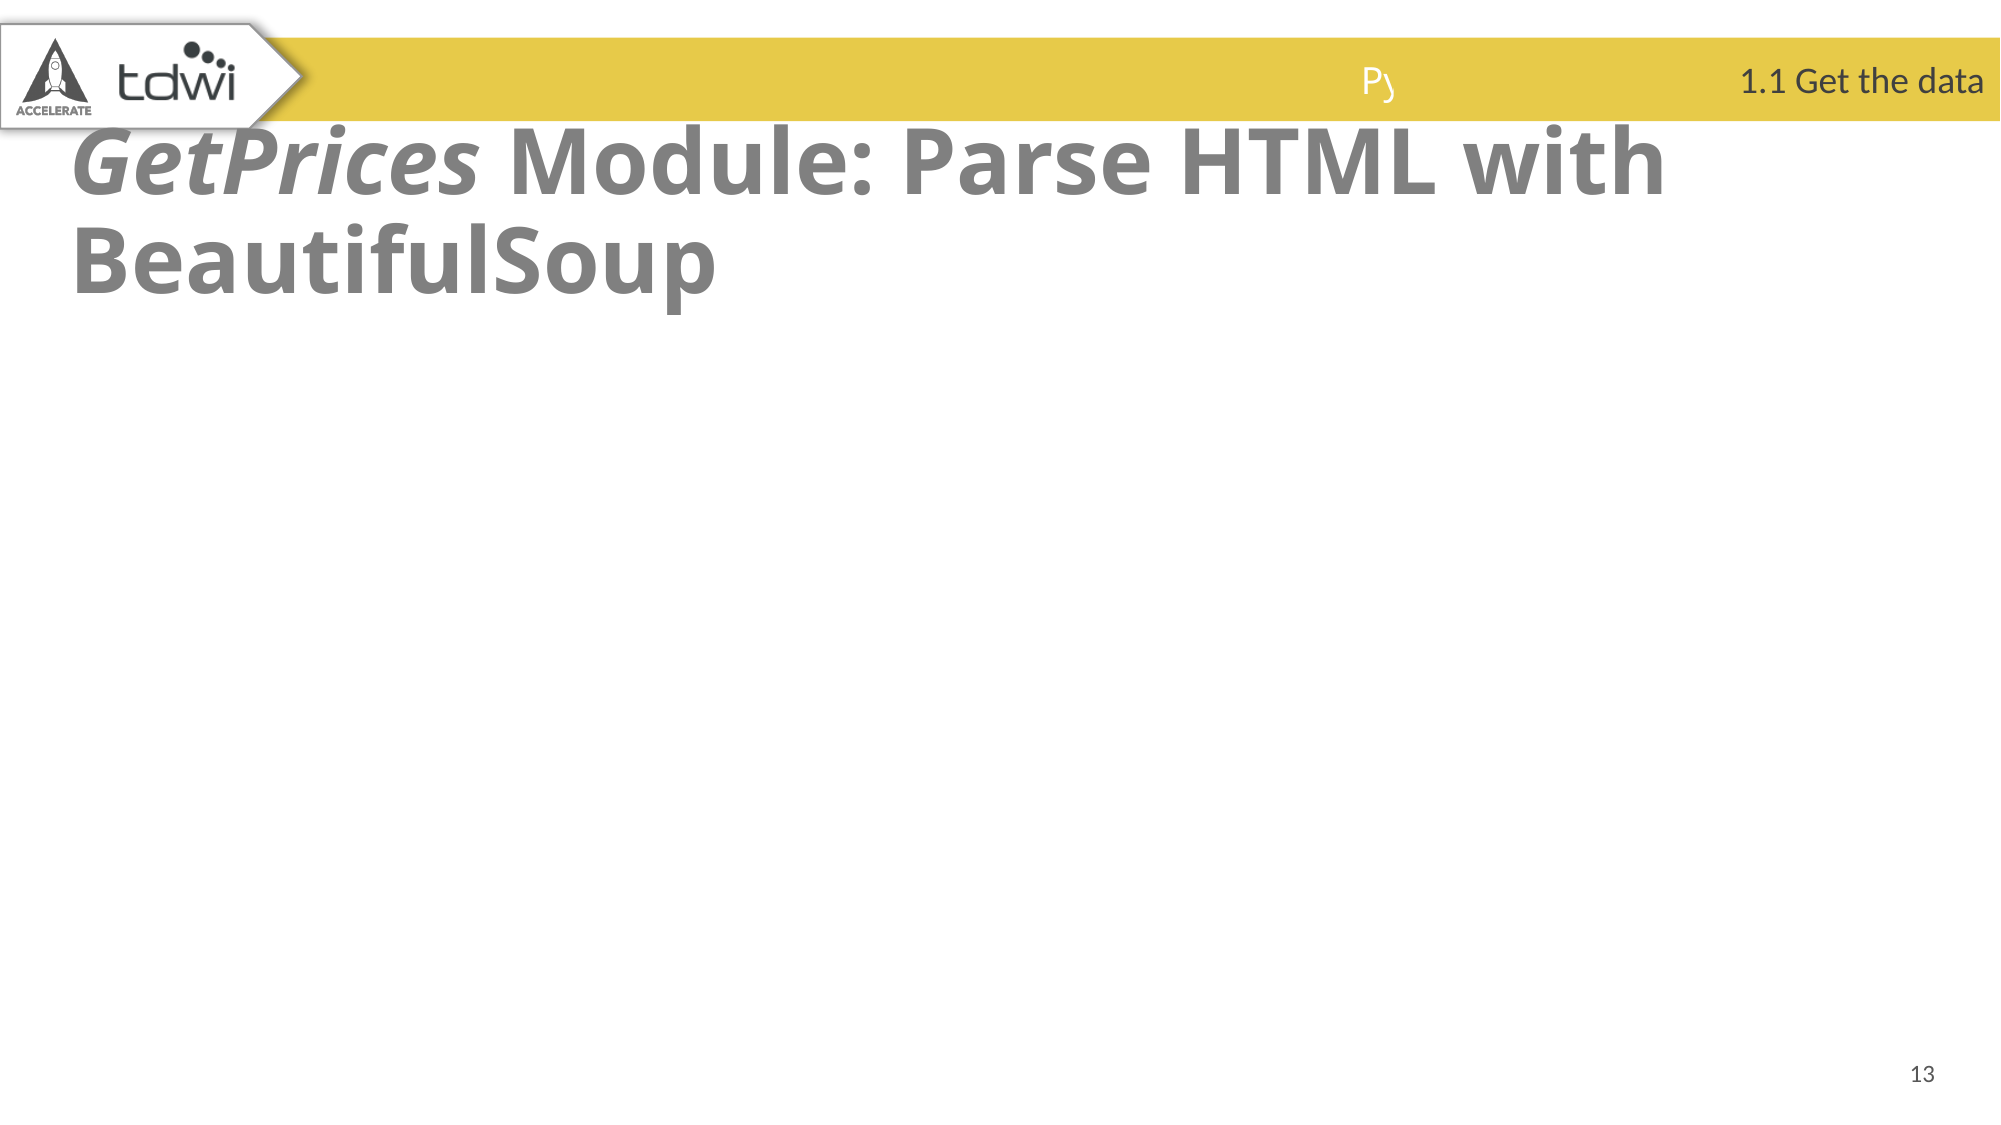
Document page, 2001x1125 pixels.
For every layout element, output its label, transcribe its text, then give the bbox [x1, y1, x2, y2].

text_box 1.1 Get the data [1393, 48, 2000, 109]
slide_number 13 [1500, 1042, 1950, 1103]
title GetPrices Module: Parse HTML with BeautifulSoup [54, 150, 1950, 278]
picture [115, 35, 239, 108]
